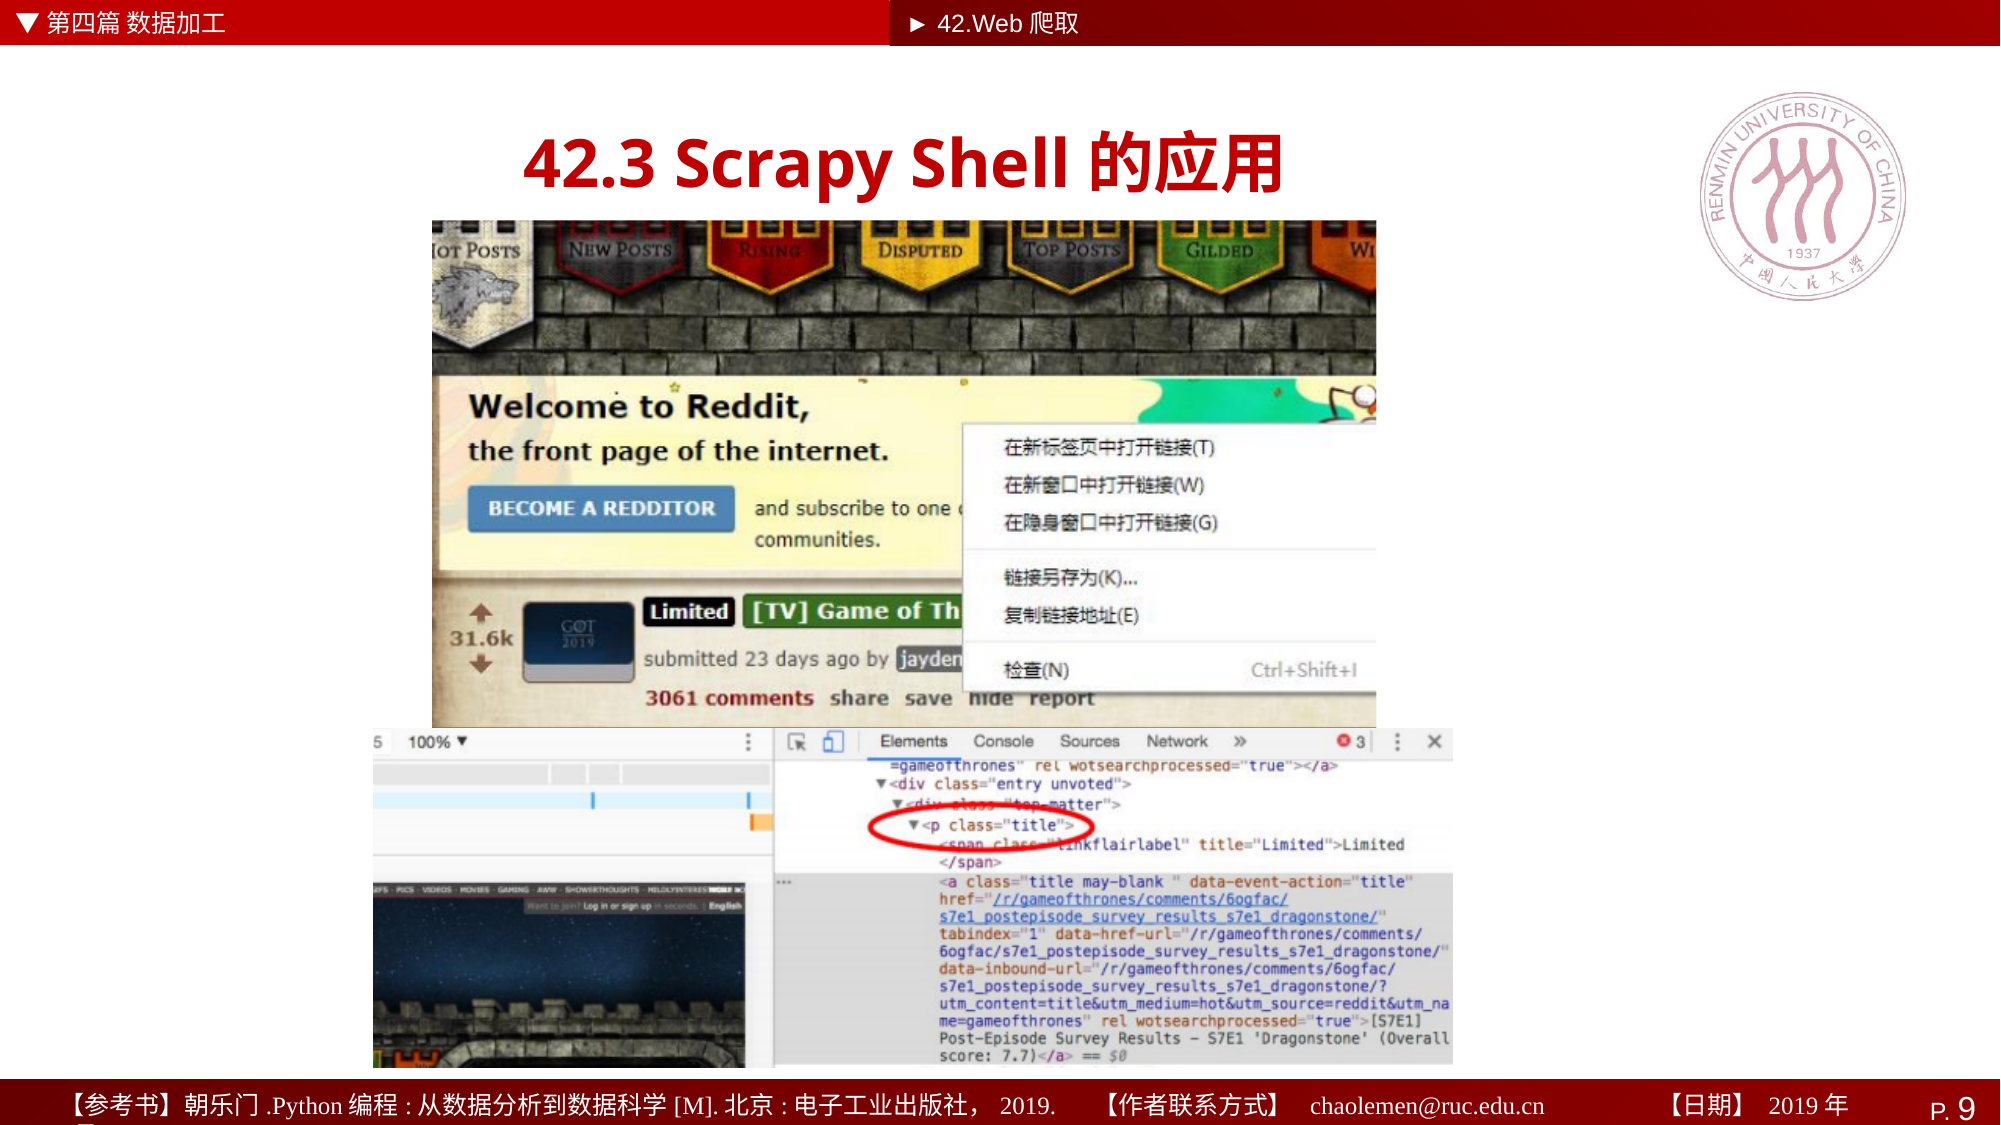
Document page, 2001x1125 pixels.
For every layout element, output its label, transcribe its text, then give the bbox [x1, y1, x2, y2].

picture [1696, 89, 1910, 304]
picture [373, 219, 1453, 1068]
title 42.3 Scrapy Shell的应用 [101, 92, 1710, 229]
list ▼第四篇 数据加工 [0, 0, 725, 43]
list ► 42.Web爬取 [890, 0, 1249, 43]
